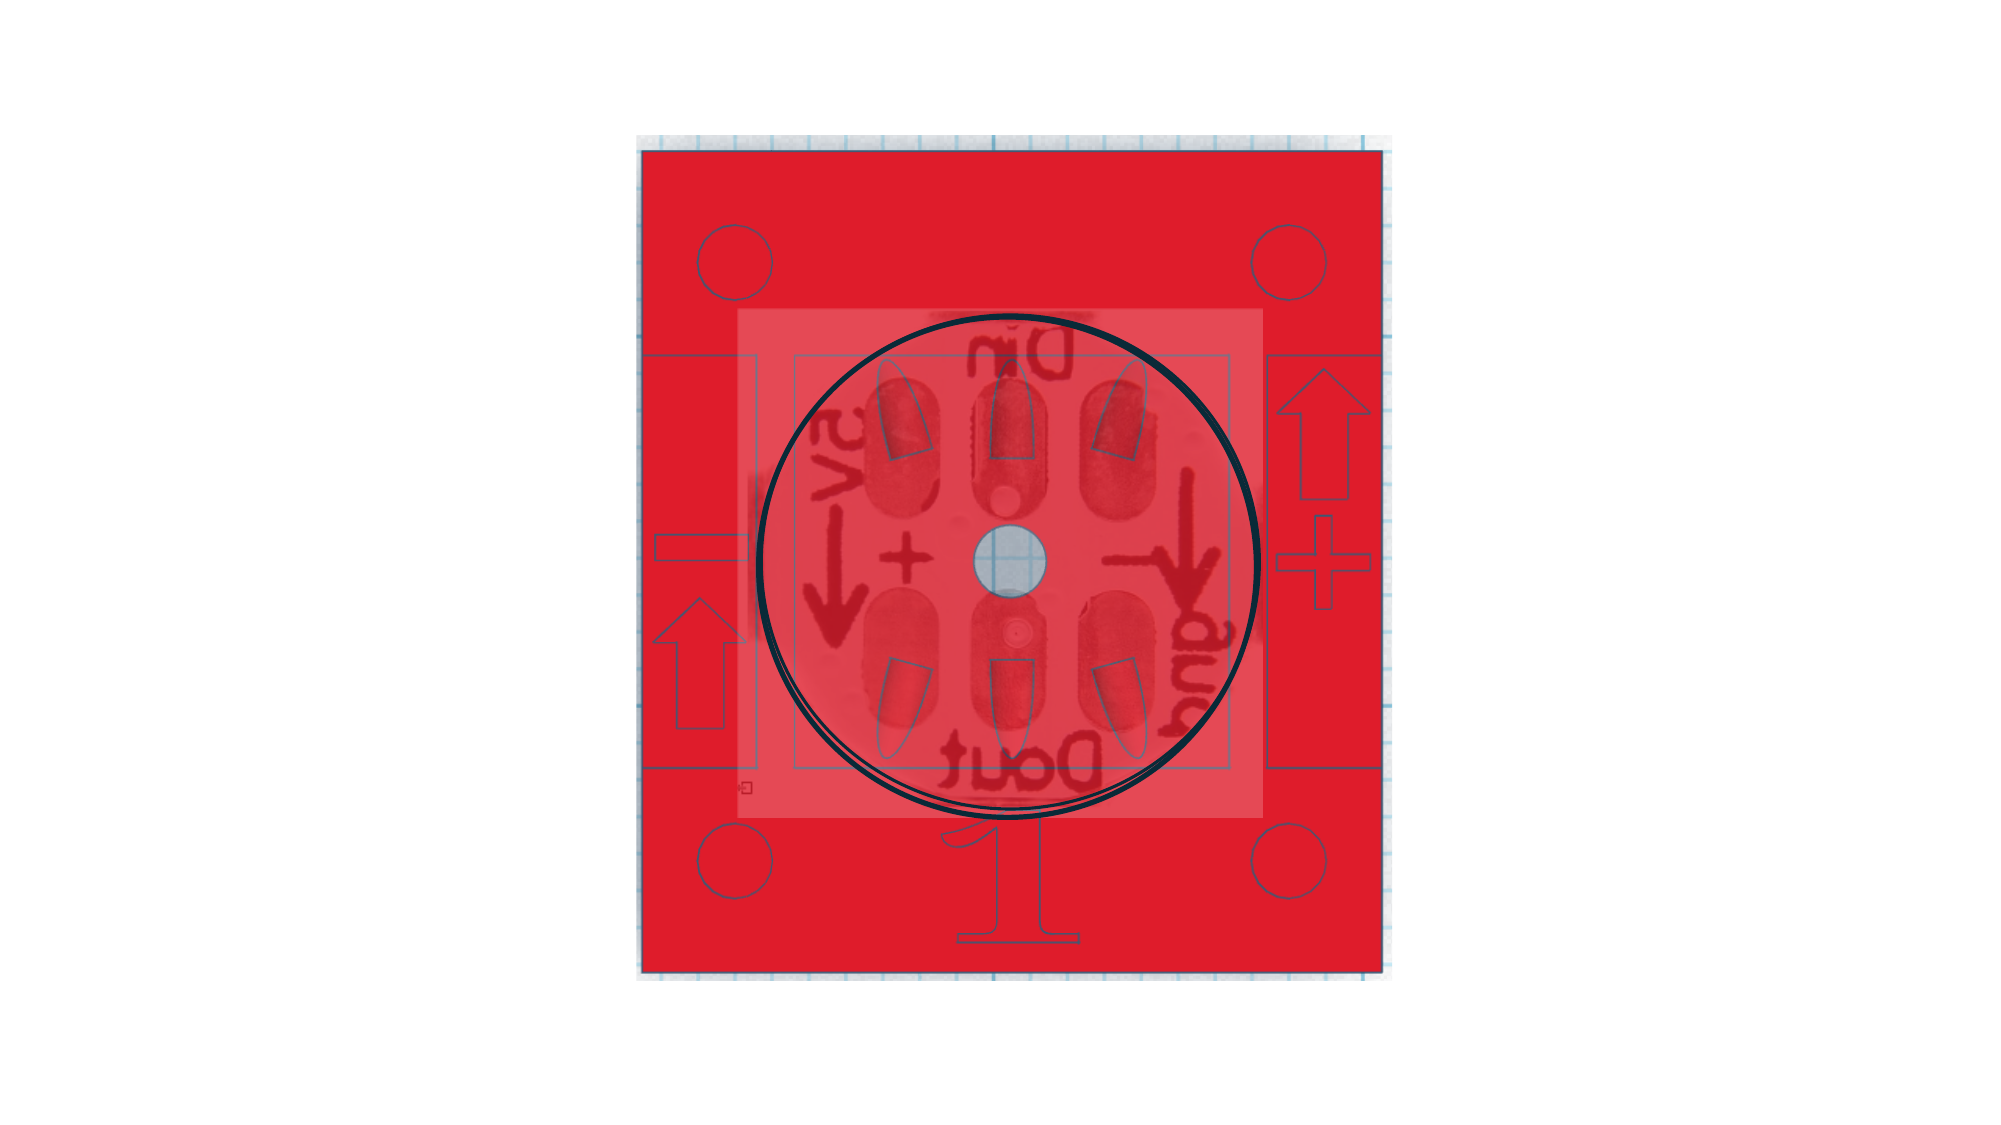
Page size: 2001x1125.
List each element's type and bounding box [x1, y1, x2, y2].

text_box [737, 308, 1264, 818]
picture [635, 135, 1393, 981]
